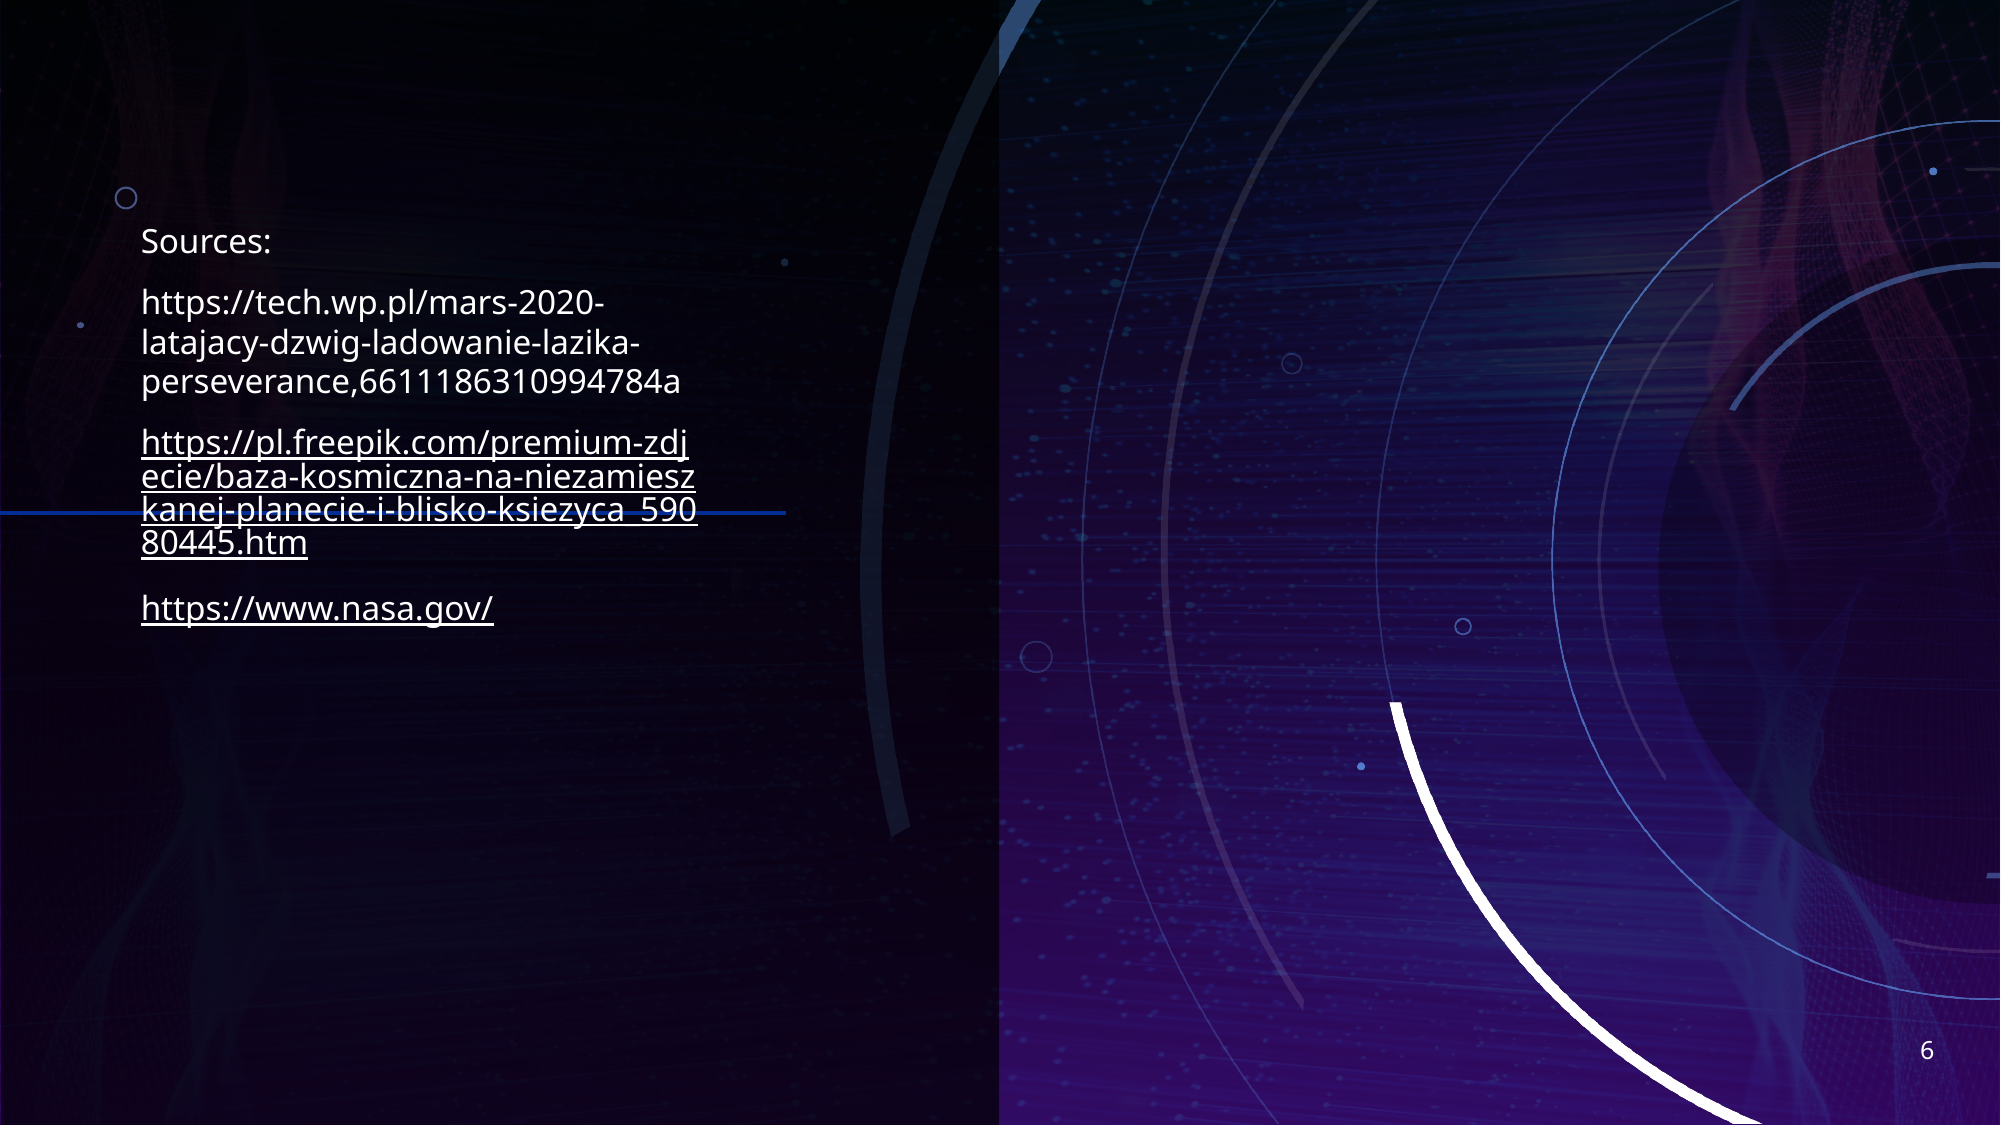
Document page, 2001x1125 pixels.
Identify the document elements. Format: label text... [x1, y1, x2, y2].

picture [731, 0, 2001, 1124]
list Sources: https://tech.wp.pl/mars-2020-latajacy-dzwig-ladowanie-lazika-perseverance,6611186310994784a https://pl.freepik.com/premium-zdjecie/baza-kosmiczna-na-niezamieszkanej-planecie-i-blisko-ksiezyca_59080445.htm https://www.nasa.gov/ [125, 212, 723, 694]
slide_number 6 [1499, 1021, 1950, 1082]
